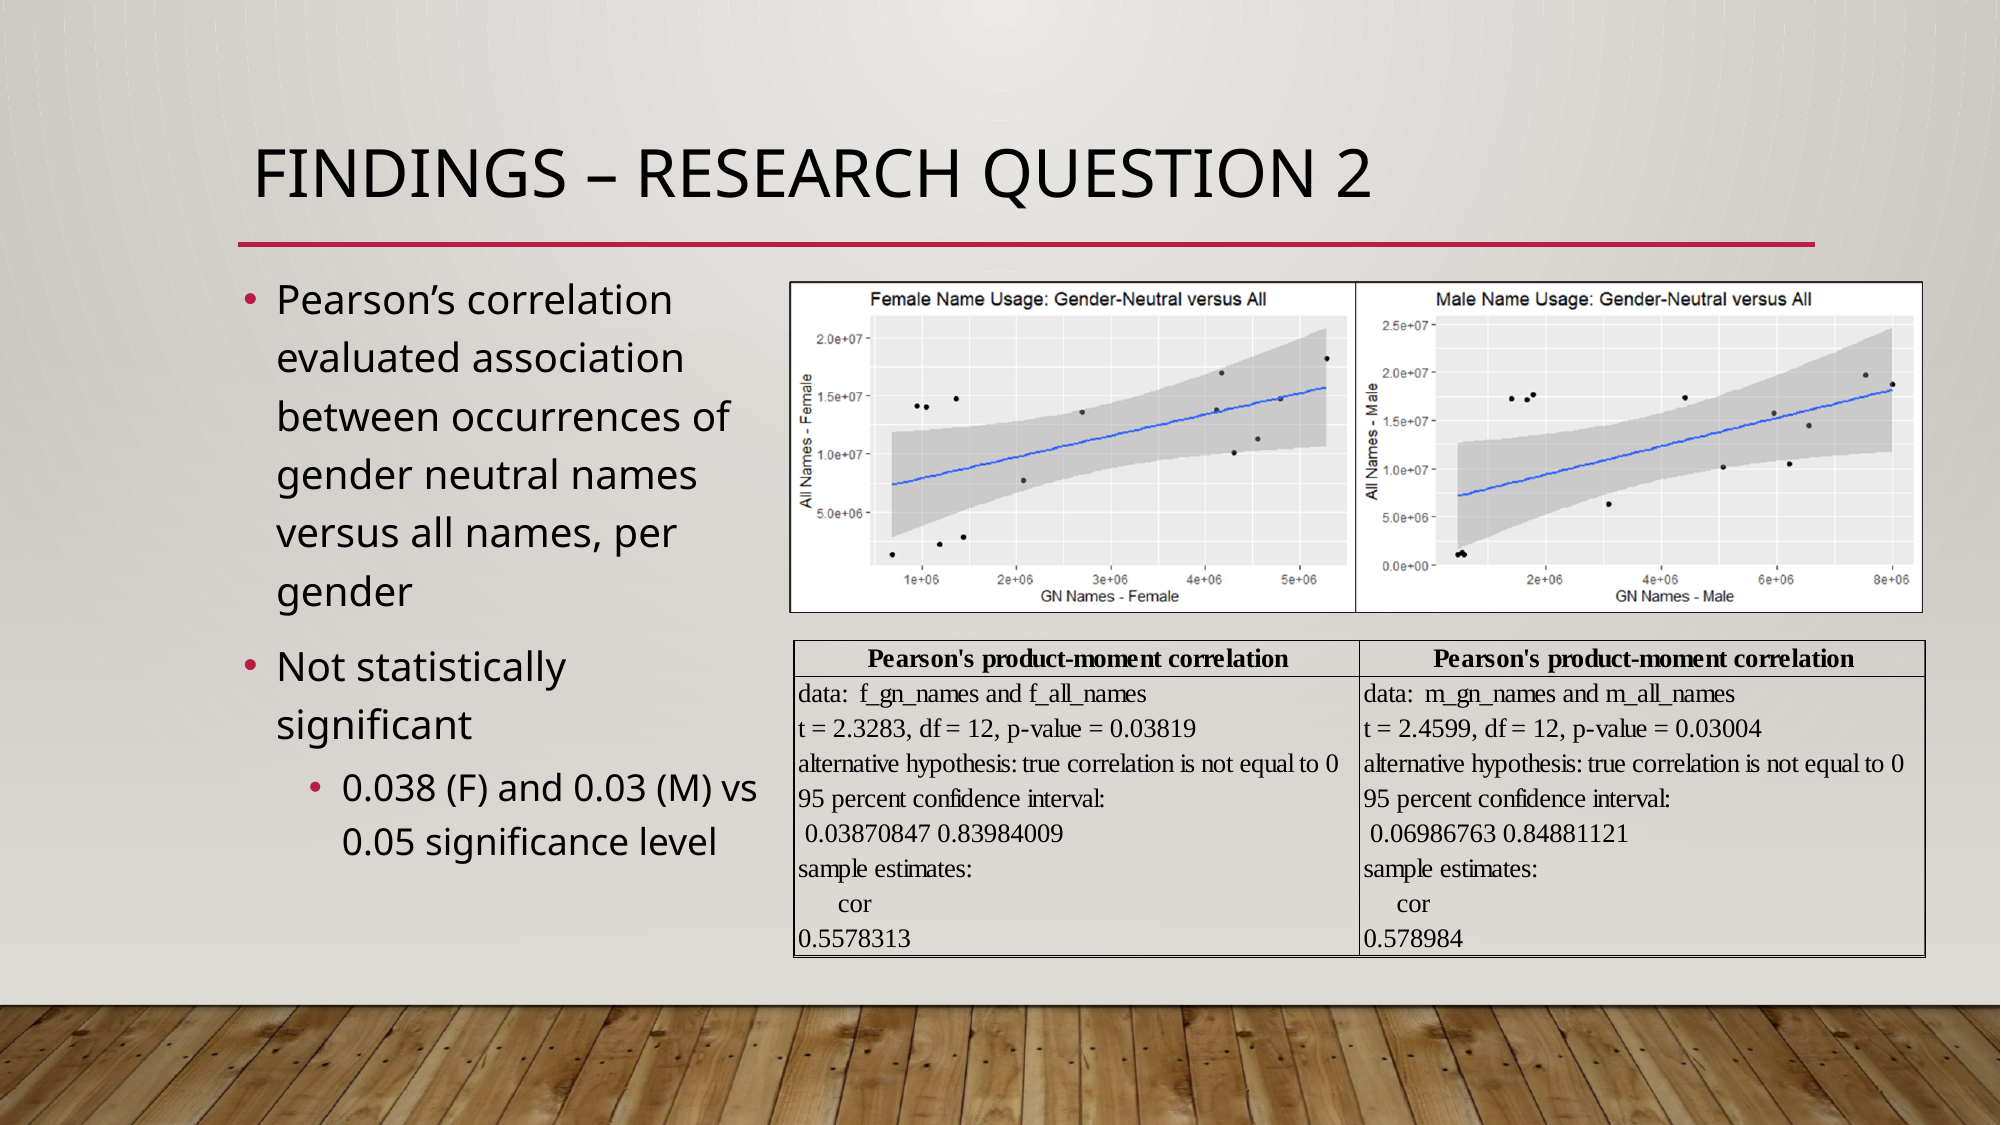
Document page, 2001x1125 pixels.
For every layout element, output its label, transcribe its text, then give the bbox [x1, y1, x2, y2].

picture [789, 280, 1923, 613]
picture [0, 1005, 2000, 1125]
title Findings – Research Question 2 [237, 132, 1814, 306]
list Pearson’s correlation evaluated association between occurrences of gender neutral names versus all names, per gender Not statistically significant 0.038 (F) and 0.03 (M) vs 0.05 significance level [228, 257, 774, 889]
picture [792, 640, 1927, 958]
